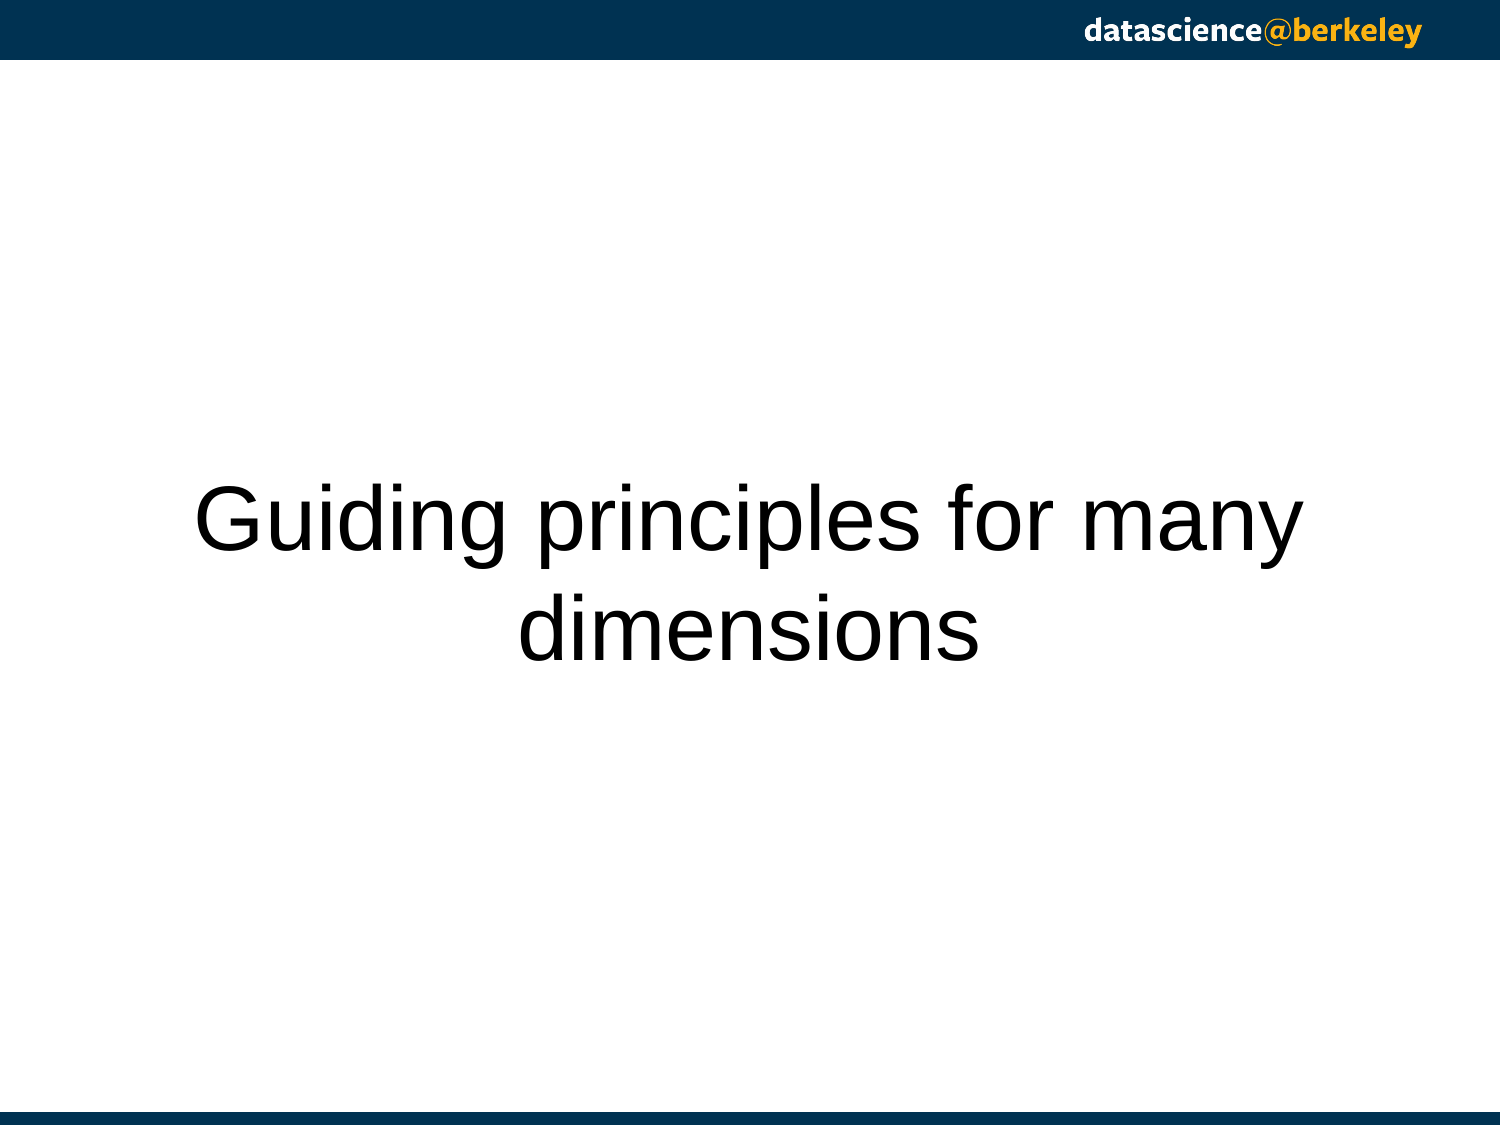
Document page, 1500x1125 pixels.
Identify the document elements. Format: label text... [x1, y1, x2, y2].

title Guiding principles for many dimensions [75, 474, 1425, 663]
picture [1079, 10, 1431, 52]
